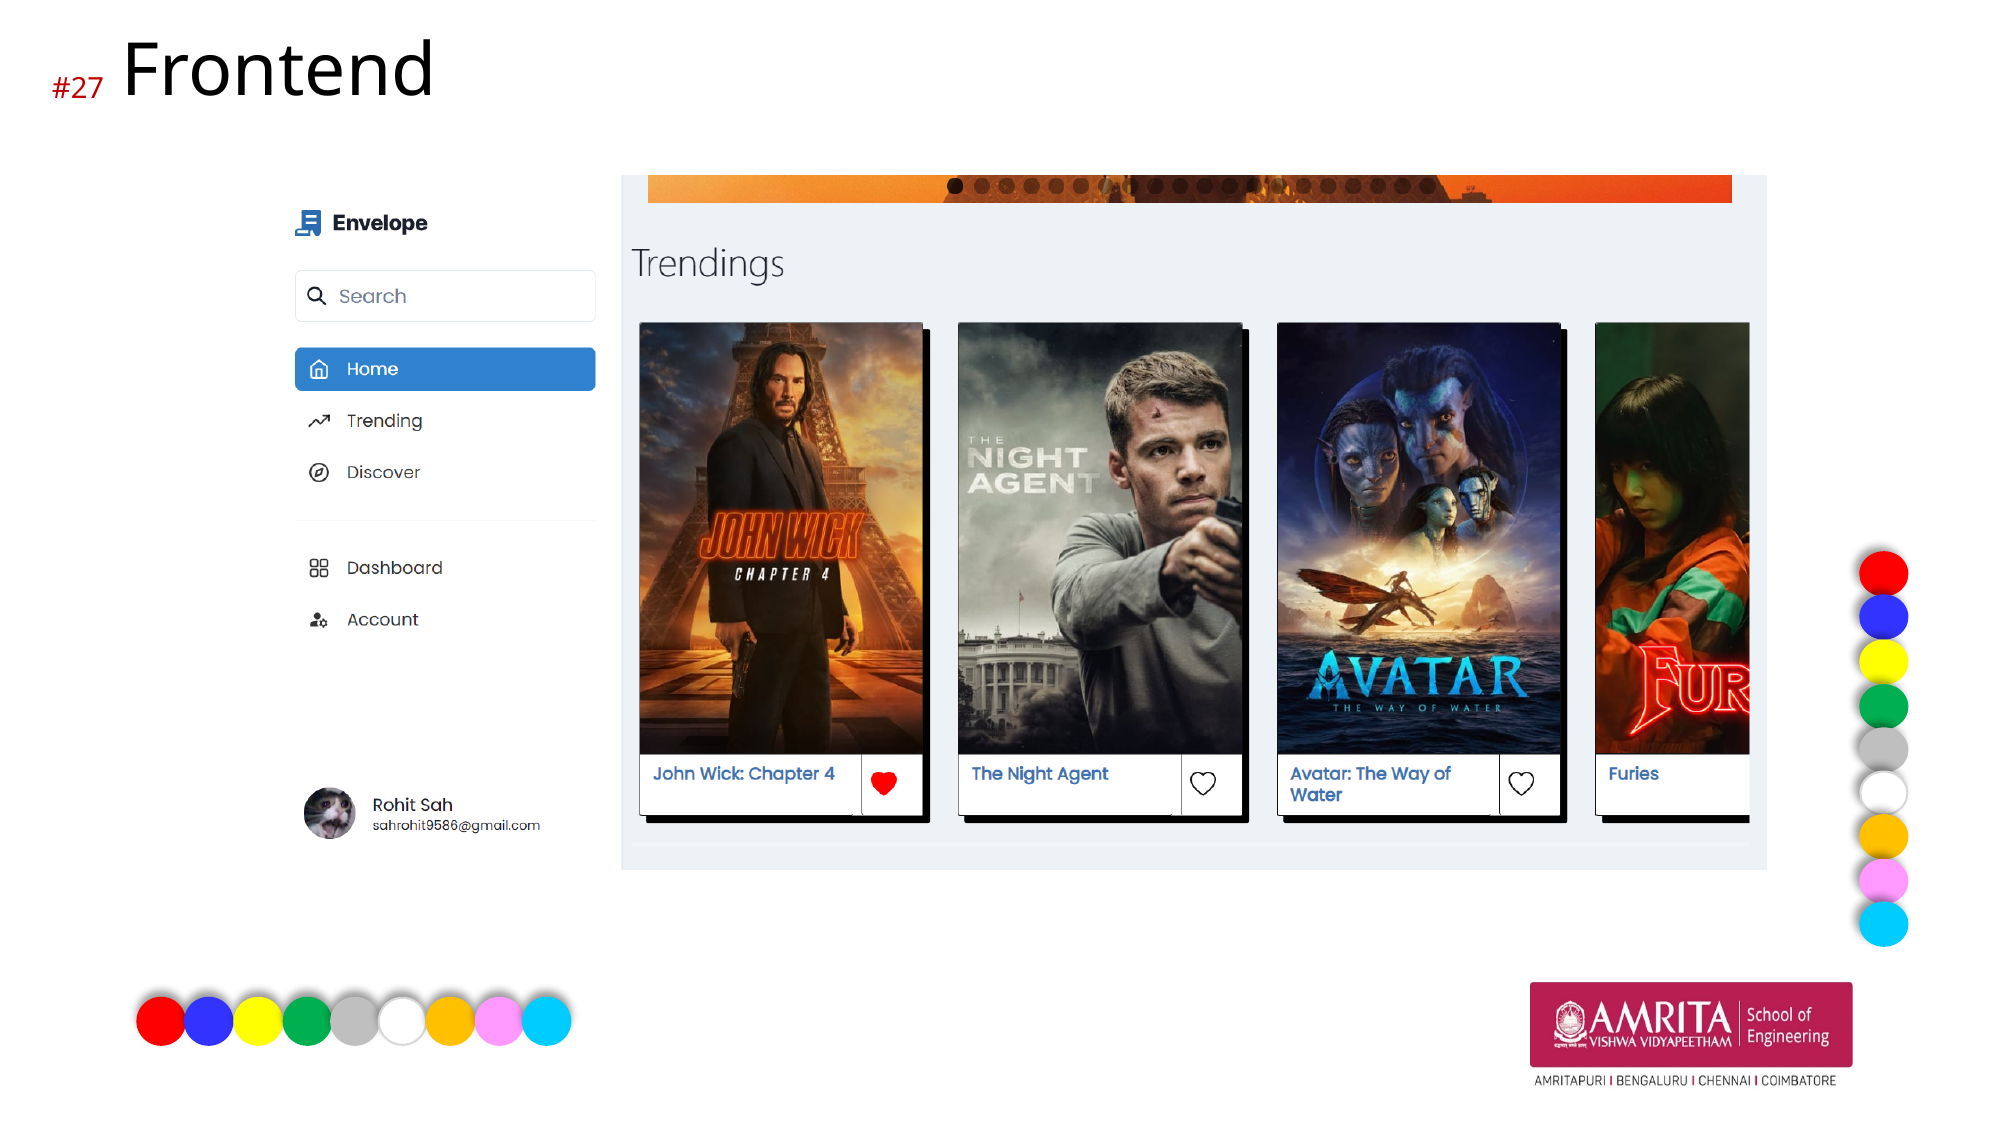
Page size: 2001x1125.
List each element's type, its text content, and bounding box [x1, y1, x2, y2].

picture [269, 175, 1771, 870]
title Frontend [106, 23, 1846, 119]
picture [1530, 982, 1853, 1090]
slide_number #‹#› [36, 58, 106, 119]
